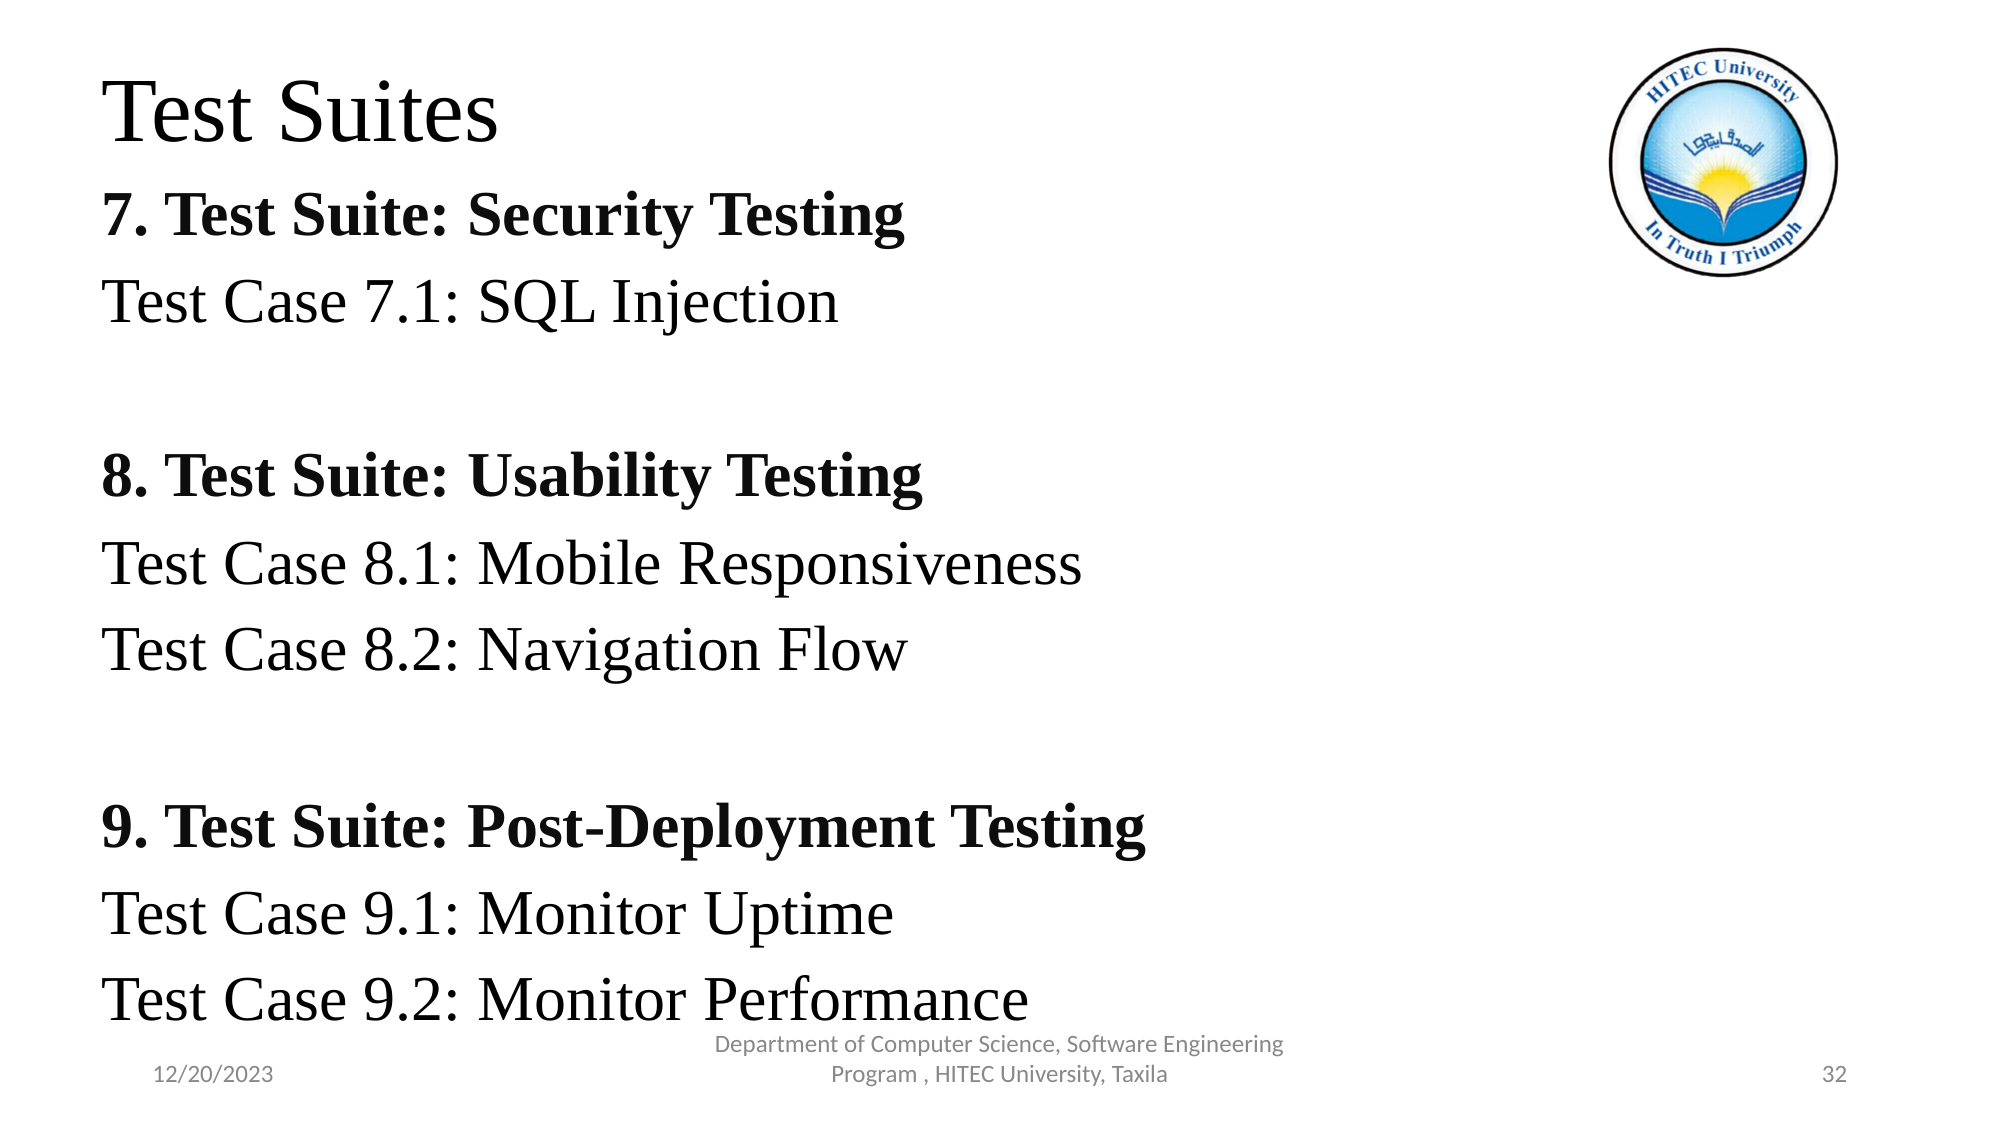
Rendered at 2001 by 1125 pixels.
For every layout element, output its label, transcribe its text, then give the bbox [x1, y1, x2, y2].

slide_number 32 [1412, 1042, 1863, 1103]
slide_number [137, 1042, 588, 1103]
title Test Suites [86, 3, 1812, 172]
footer Department of Computer Science, Software Engineering Program , HITEC University, Taxila [662, 1042, 1338, 1103]
picture [1608, 47, 1839, 278]
list 7. Test Suite: Security Testing Test Case 7.1: SQL Injection 8. Test Suite: Usability Testing Test Case 8.1: Mobile Responsiveness Test Case 8.2: Navigation Flow 9. Test Suite: Post-Deployment Testing Test Case 9.1: Monitor Uptime Test Case 9.2: Monitor Performance [86, 172, 1812, 1043]
